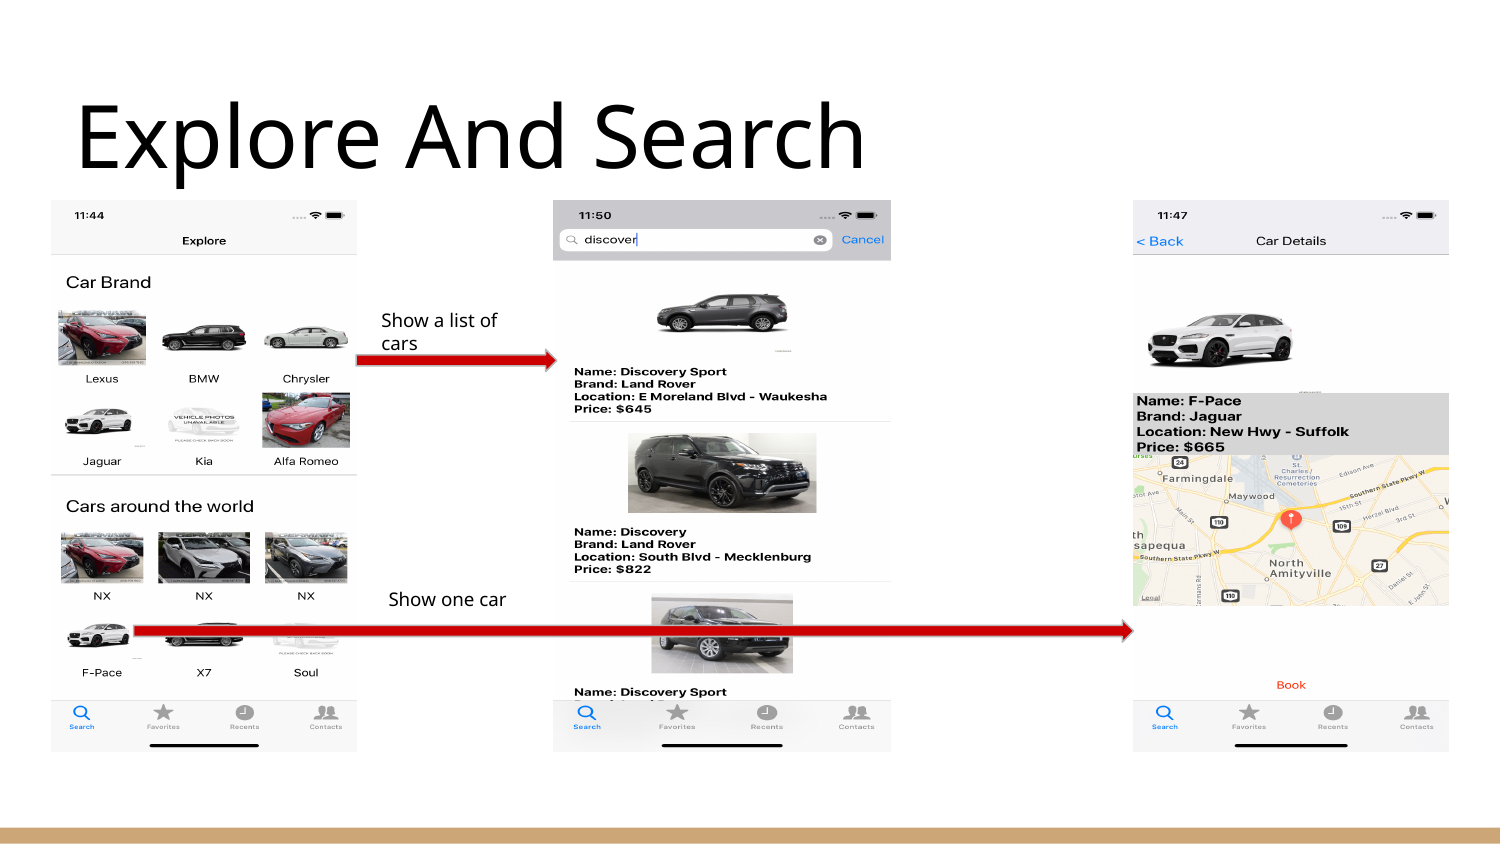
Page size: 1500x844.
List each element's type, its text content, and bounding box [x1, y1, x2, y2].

text_box Show one car [373, 576, 536, 599]
text_box Show a list of cars [366, 297, 548, 320]
text_box [361, 349, 548, 372]
text_box [895, 619, 1128, 643]
picture [50, 200, 357, 752]
picture [1133, 200, 1450, 752]
text_box [361, 625, 548, 637]
picture [553, 200, 891, 752]
title Explore And Search [59, 107, 1458, 202]
